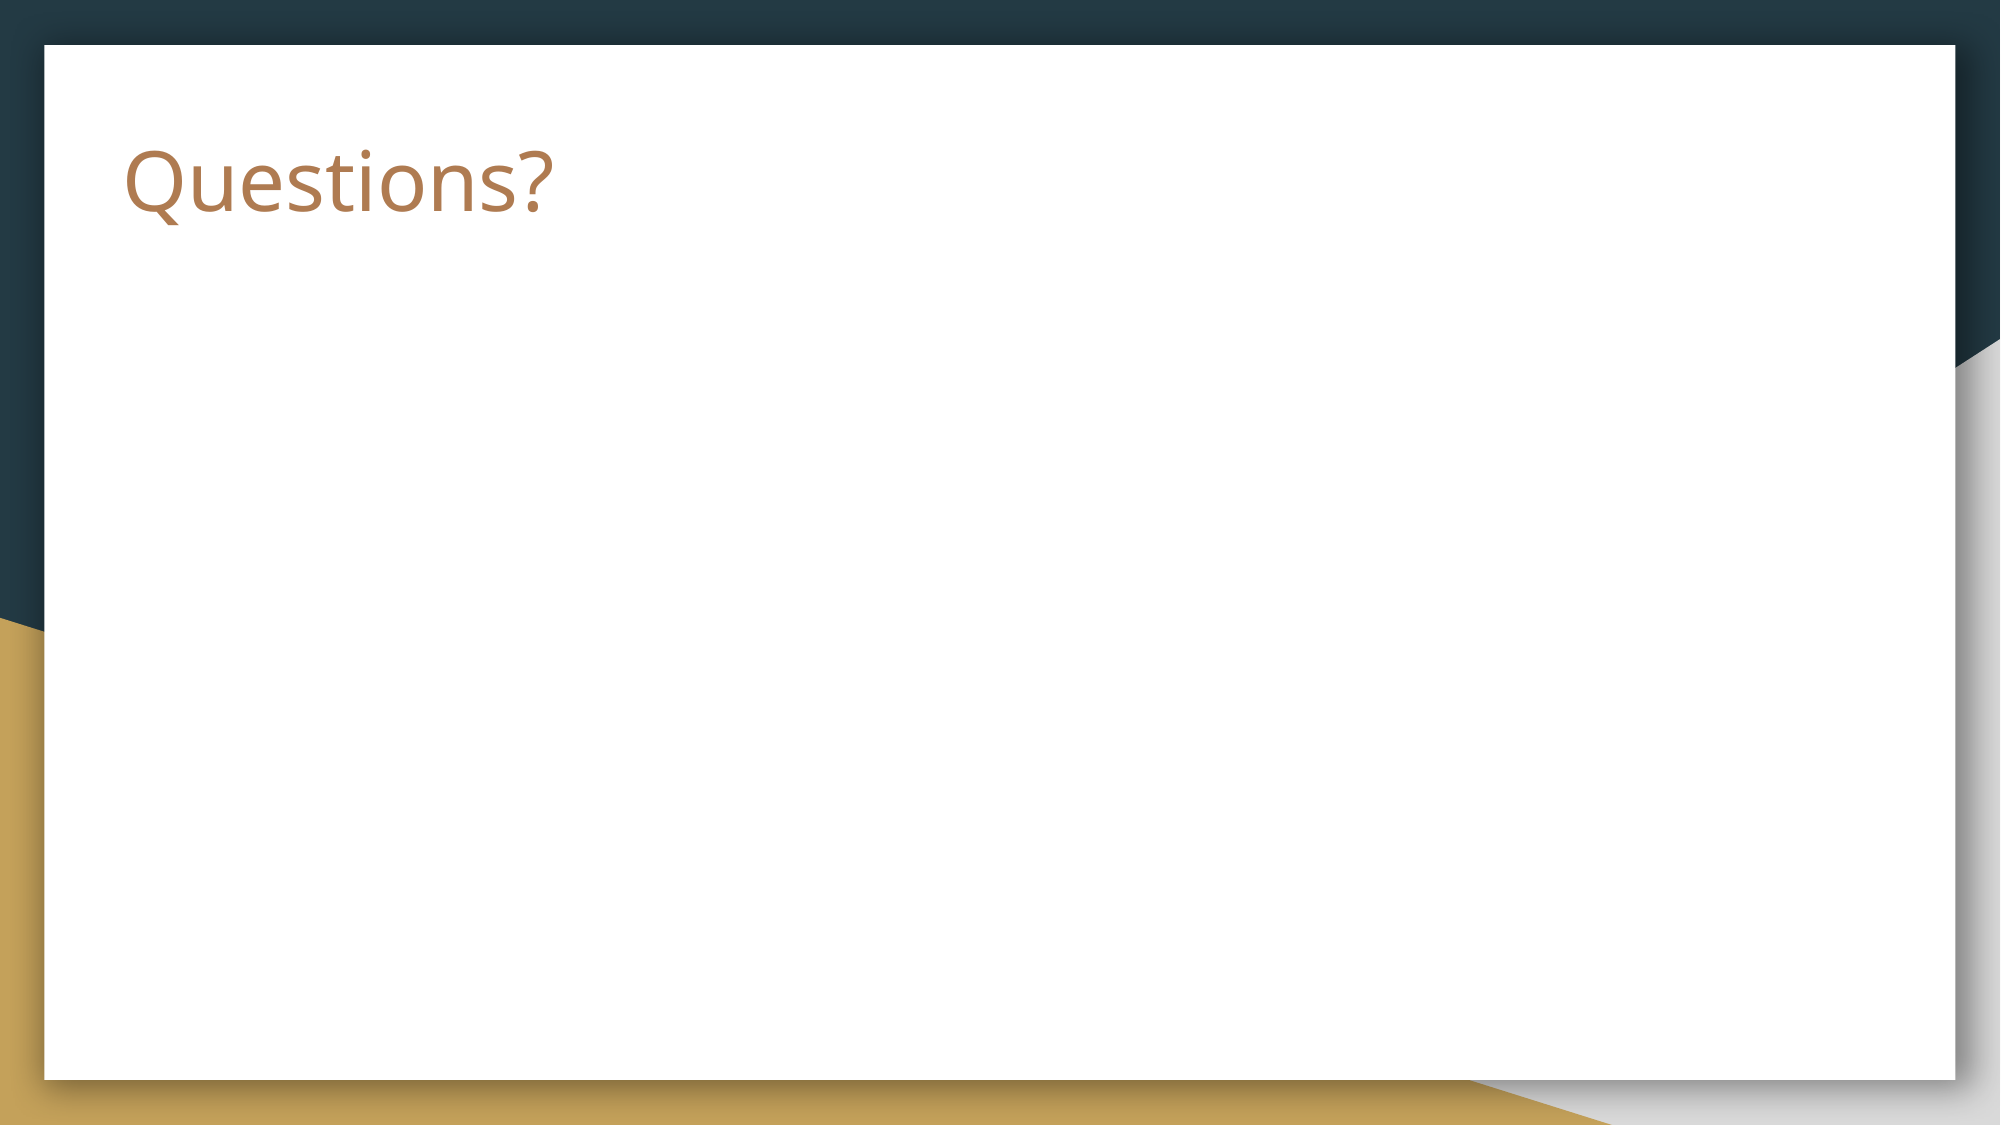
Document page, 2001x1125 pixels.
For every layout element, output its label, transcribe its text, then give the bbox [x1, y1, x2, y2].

title Questions? [102, 108, 1744, 317]
